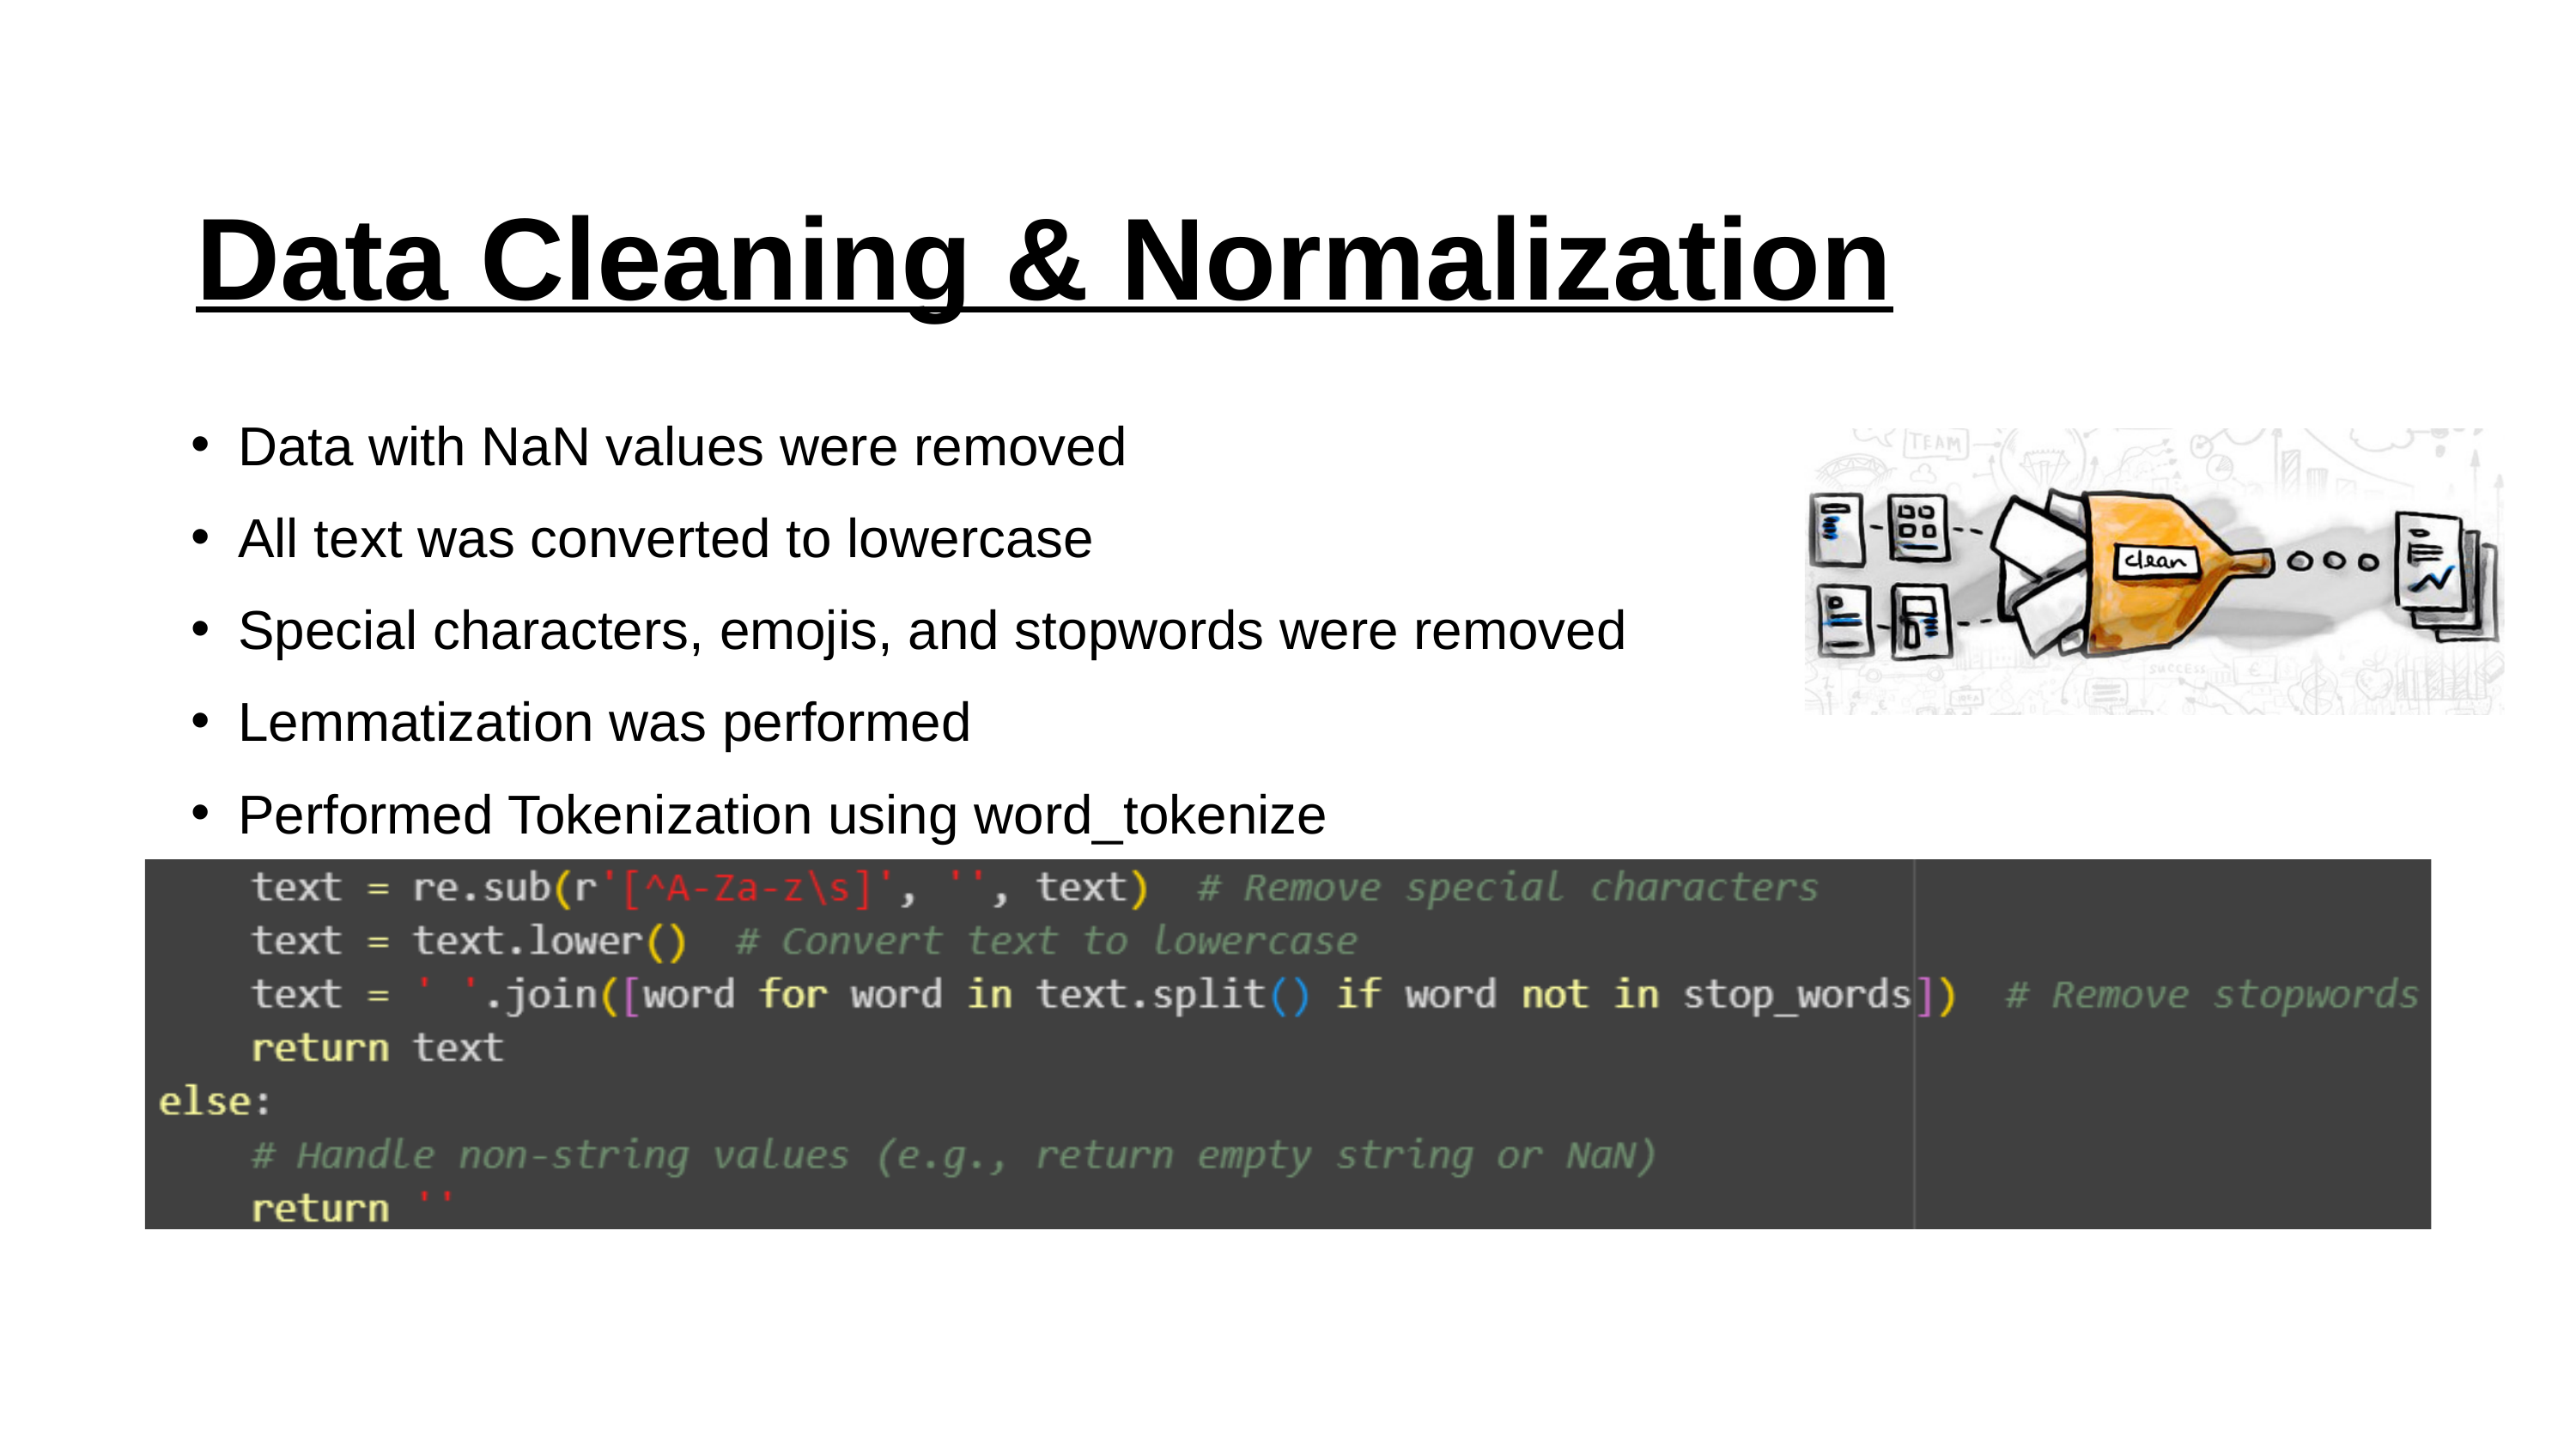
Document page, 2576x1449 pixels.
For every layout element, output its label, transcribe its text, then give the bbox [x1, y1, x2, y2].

text_box Data with NaN values were removed All text was converted to lowercase Special characters, emojis, and stopwords were removed Lemmatization was performed Performed Tokenization using word_tokenize [144, 384, 1741, 845]
text_box [144, 859, 2432, 1229]
text_box [1804, 428, 2505, 715]
text_box Data Cleaning & Normalization [144, 127, 1945, 324]
